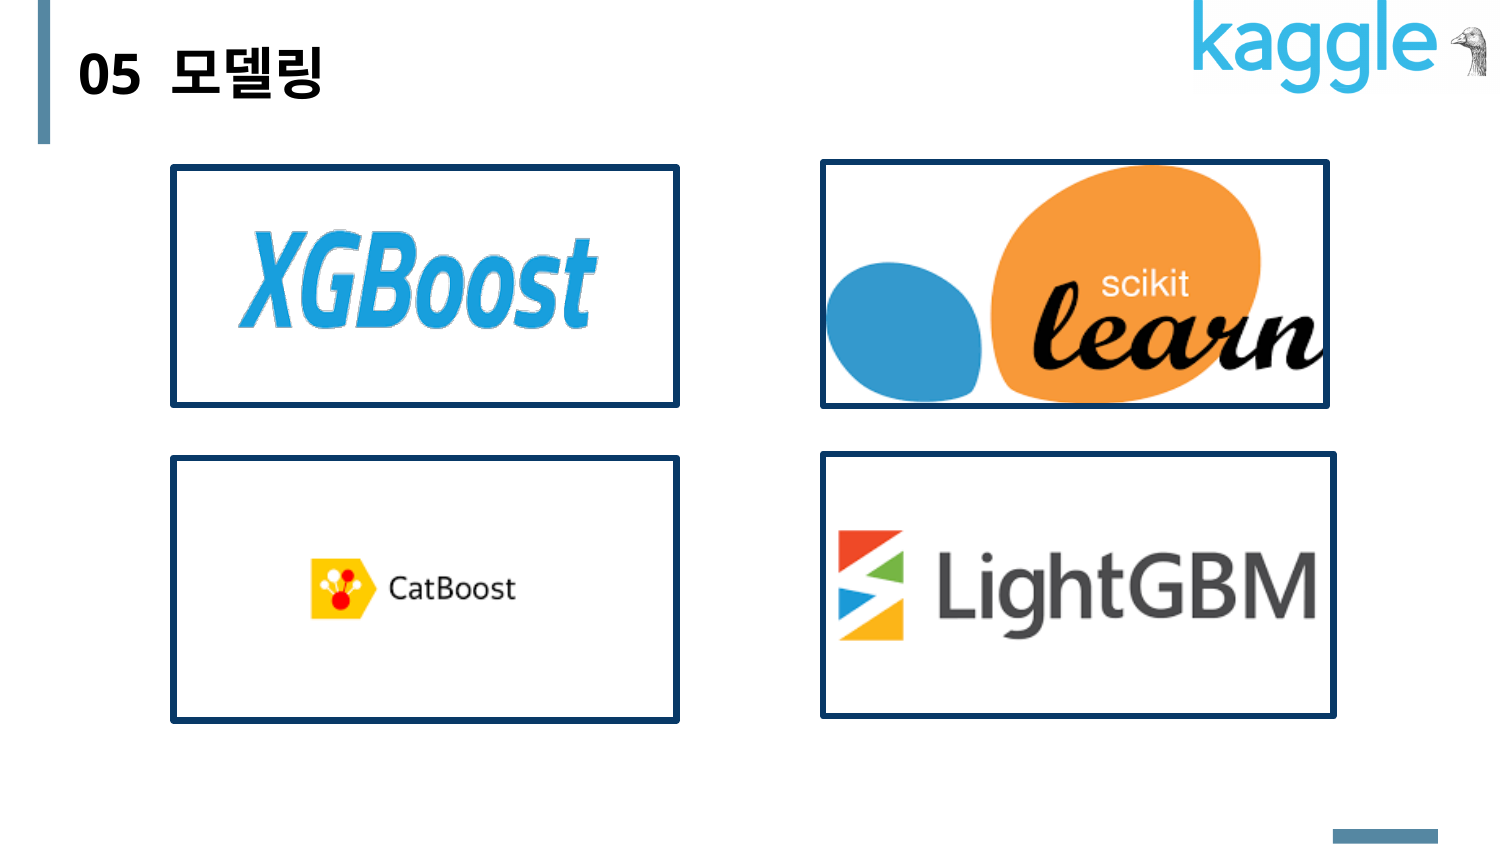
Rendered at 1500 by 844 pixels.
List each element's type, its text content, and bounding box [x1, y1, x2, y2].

picture [176, 170, 674, 403]
text_box 05 [67, 32, 159, 112]
picture [826, 165, 1324, 404]
picture [176, 460, 674, 718]
text_box [1332, 829, 1438, 844]
text_box [37, 0, 51, 145]
picture [1193, 0, 1500, 94]
picture [826, 456, 1331, 714]
text_box 모델링 [159, 32, 898, 112]
